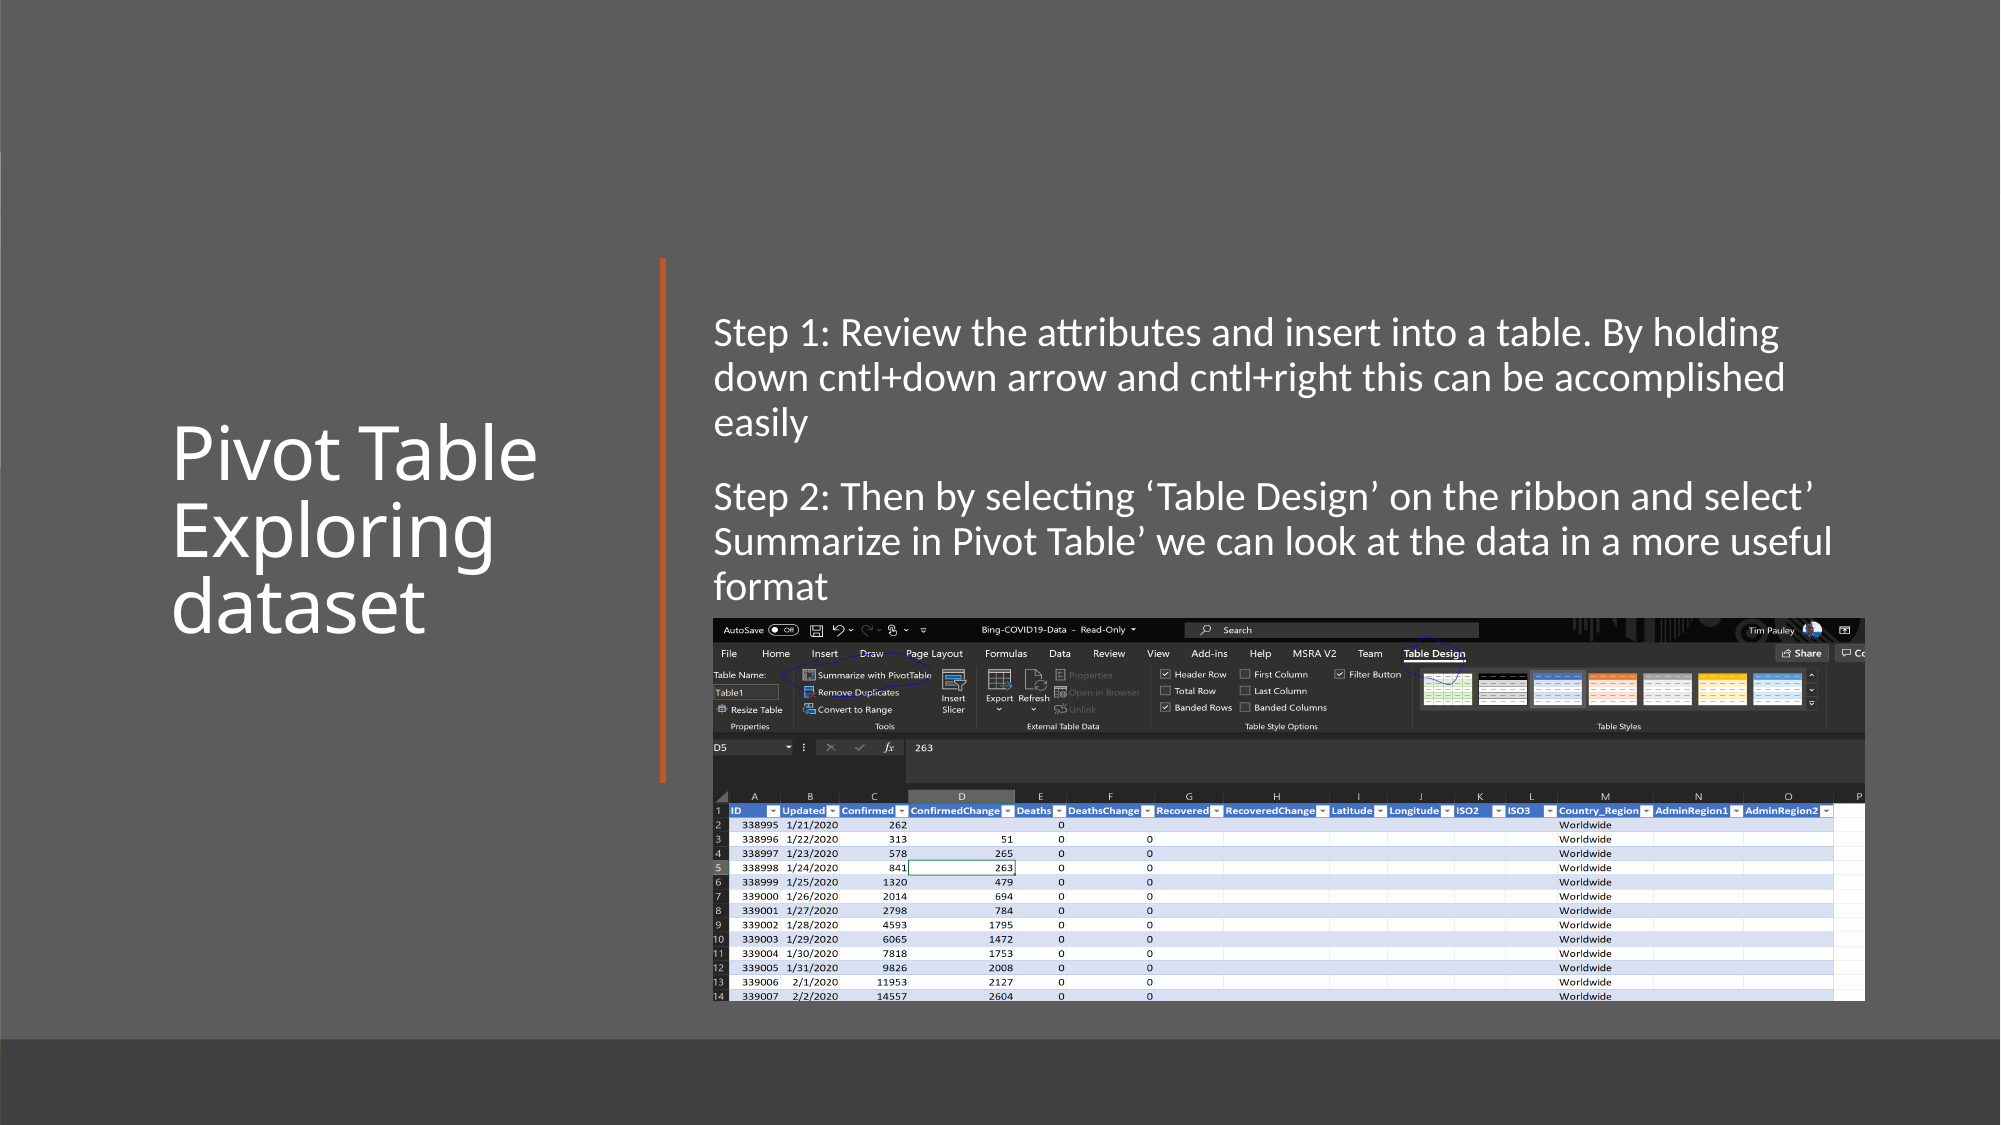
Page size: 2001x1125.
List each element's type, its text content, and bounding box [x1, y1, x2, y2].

list Step 1: Review the attributes and insert into a table. By holding down cntl+down arrow and cntl+right this can be accomplished easily Step 2: Then by selecting ‘Table Design’ on the ribbon and select’ Summarize in Pivot Table’ we can look at the data in a more useful format [713, 105, 1845, 616]
title Pivot Table Exploring dataset [155, 105, 611, 963]
text_box [0, 1038, 2000, 1125]
picture [713, 617, 1865, 1001]
text_box [0, 0, 2000, 1038]
